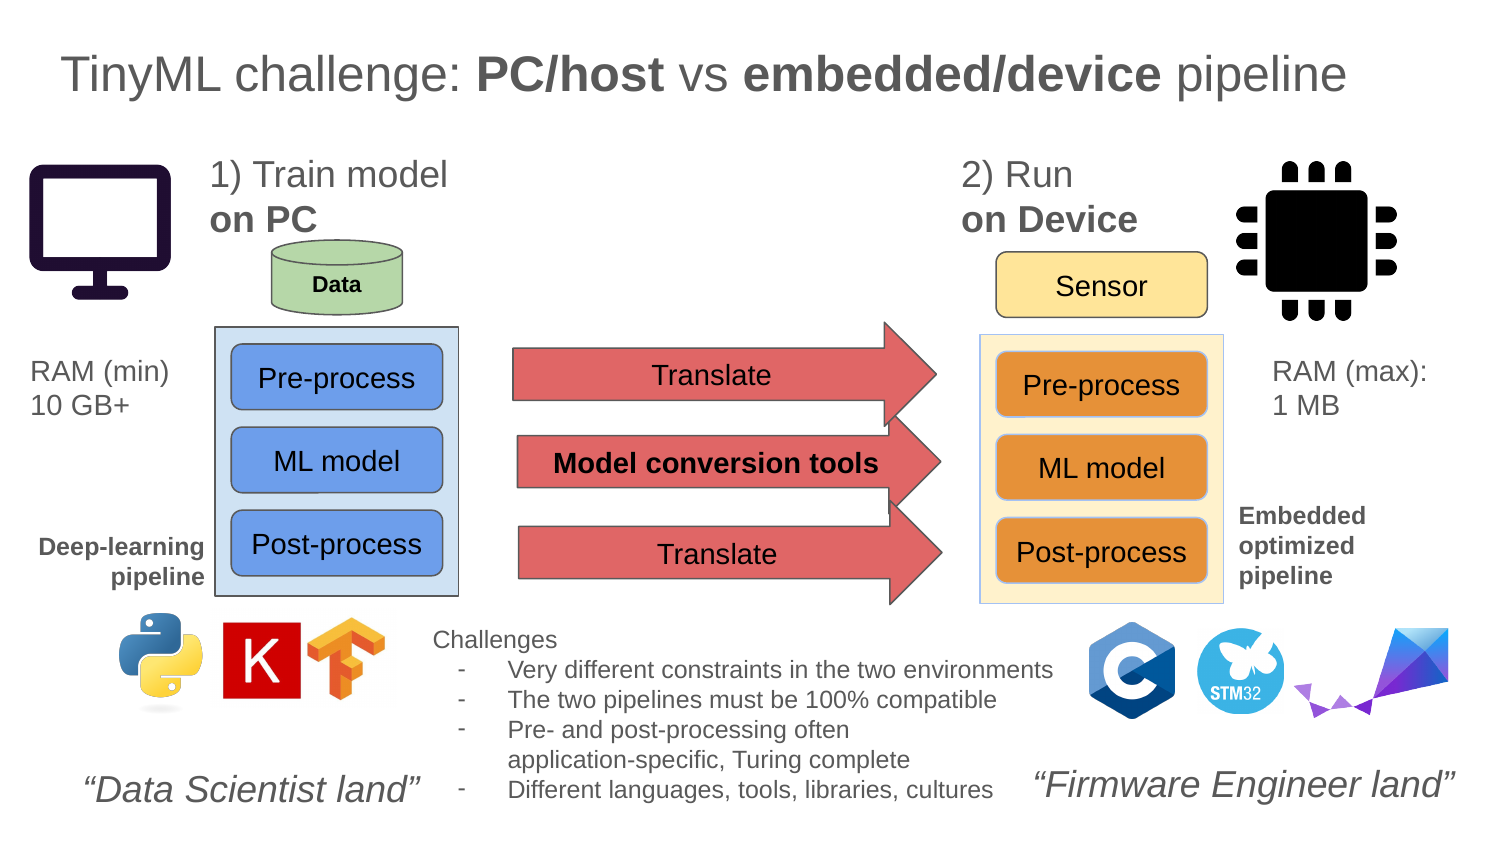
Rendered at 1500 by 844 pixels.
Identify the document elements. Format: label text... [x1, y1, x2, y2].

text_box 2) Run on Device [946, 134, 1265, 255]
picture [119, 608, 397, 715]
text_box Embedded optimized pipeline [1228, 484, 1393, 605]
text_box Data [271, 240, 403, 315]
text_box Deep-learning pipeline [15, 515, 216, 605]
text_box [214, 326, 459, 597]
text_box RAM (min) 10 GB+ [15, 336, 209, 437]
text_box Sensor [996, 255, 1208, 318]
text_box Translate [513, 322, 937, 427]
text_box “Firmware Engineer land” [1017, 744, 1476, 820]
text_box Translate [518, 500, 943, 605]
text_box TinyML challenge: PC/host vs embedded/device pipeline [45, 26, 1459, 117]
picture [1197, 627, 1284, 714]
picture [14, 143, 185, 314]
picture [1293, 627, 1454, 718]
picture [1089, 622, 1175, 720]
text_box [979, 334, 1224, 604]
text_box Challenges Very different constraints in the two environments The two pipelines must be 100% compatible Pre- and post-processing often application-specific, Turing complete Different languages, tools, libraries, cultures [417, 608, 1130, 844]
text_box RAM (max): 1 MB [1257, 336, 1448, 437]
text_box 1) Train model on PC [194, 134, 549, 255]
text_box Model conversion tools [517, 416, 941, 514]
text_box “Data Scientist land” [67, 749, 459, 825]
picture [1236, 161, 1397, 322]
